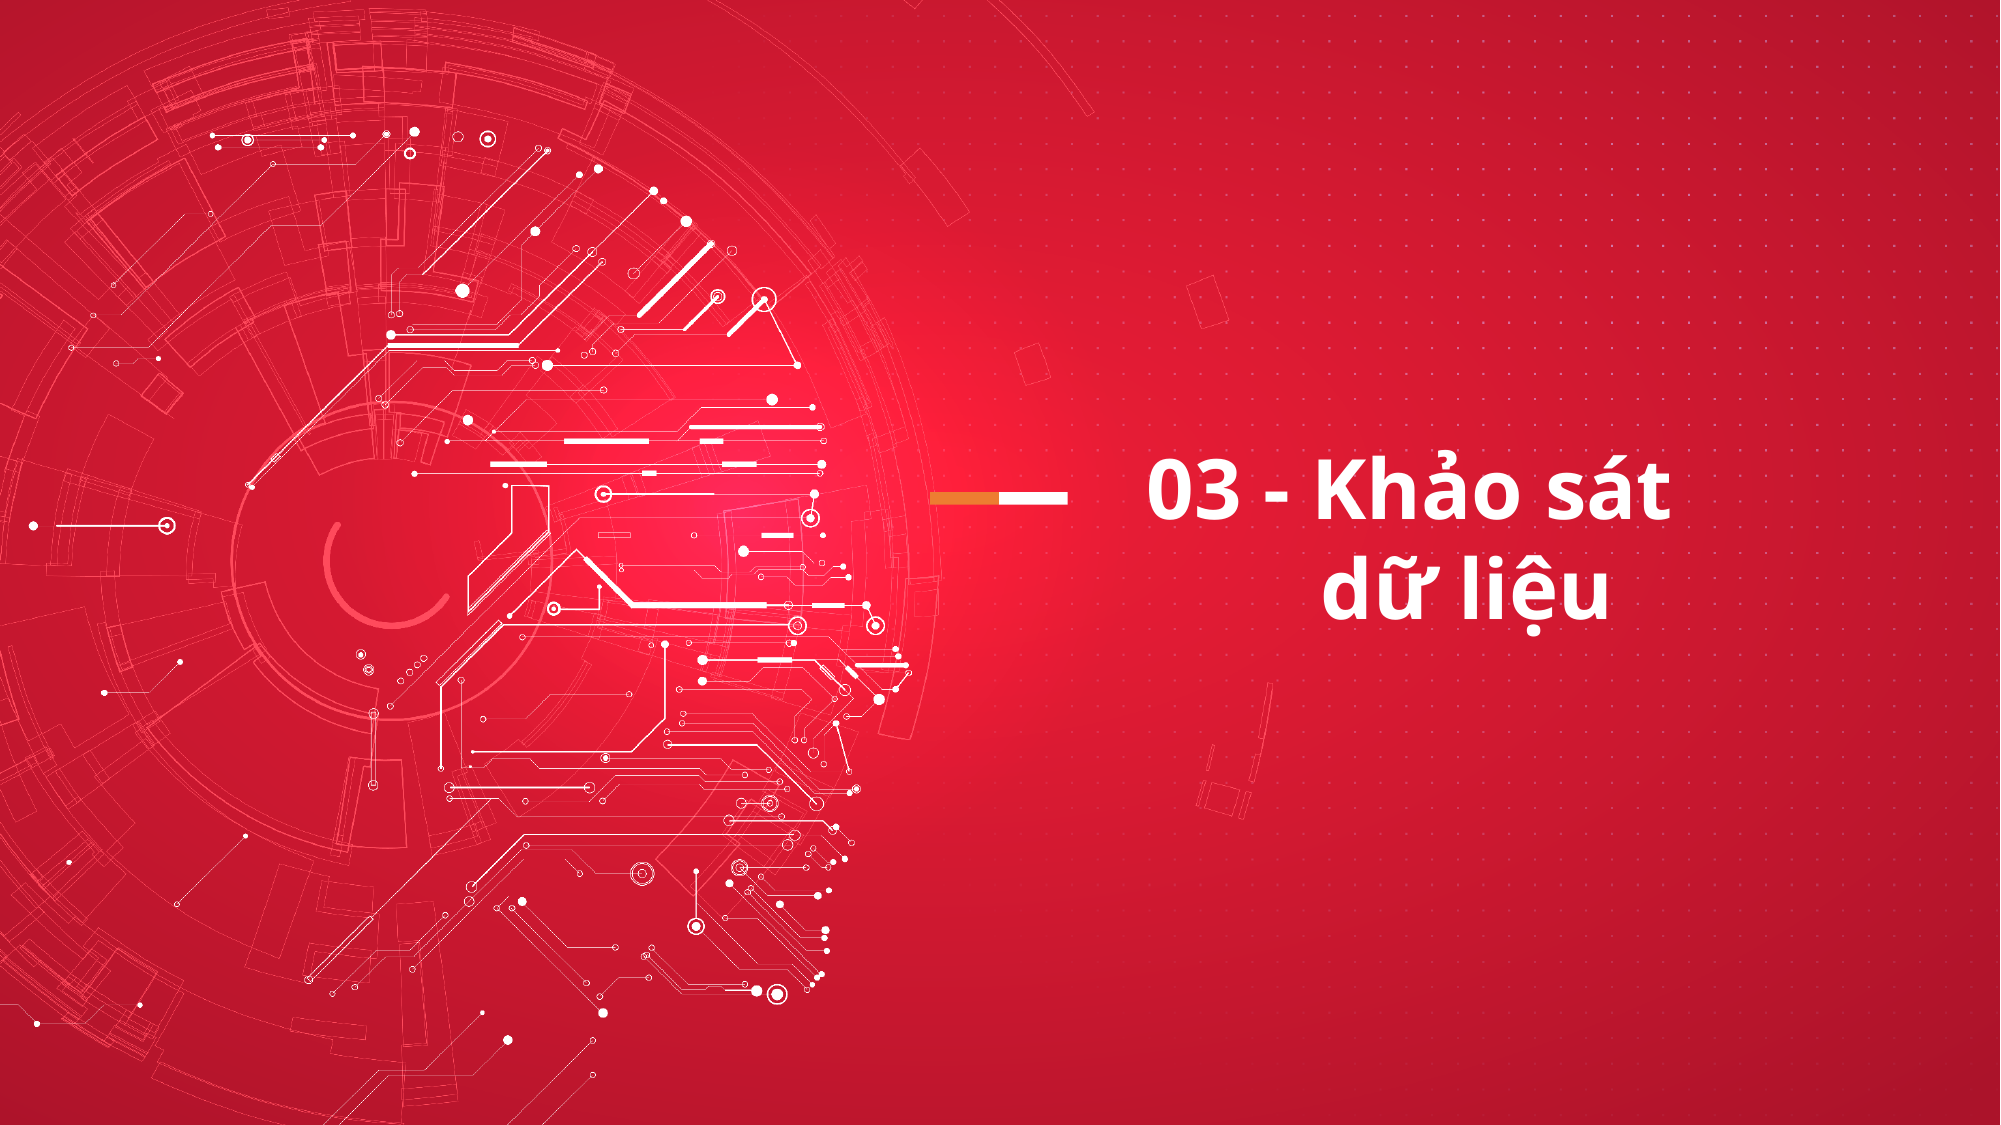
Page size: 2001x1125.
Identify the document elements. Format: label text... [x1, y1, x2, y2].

picture [0, 0, 2000, 1125]
text_box 03 - Khảo sát dữ liệu [1146, 436, 1844, 637]
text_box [930, 492, 1068, 505]
